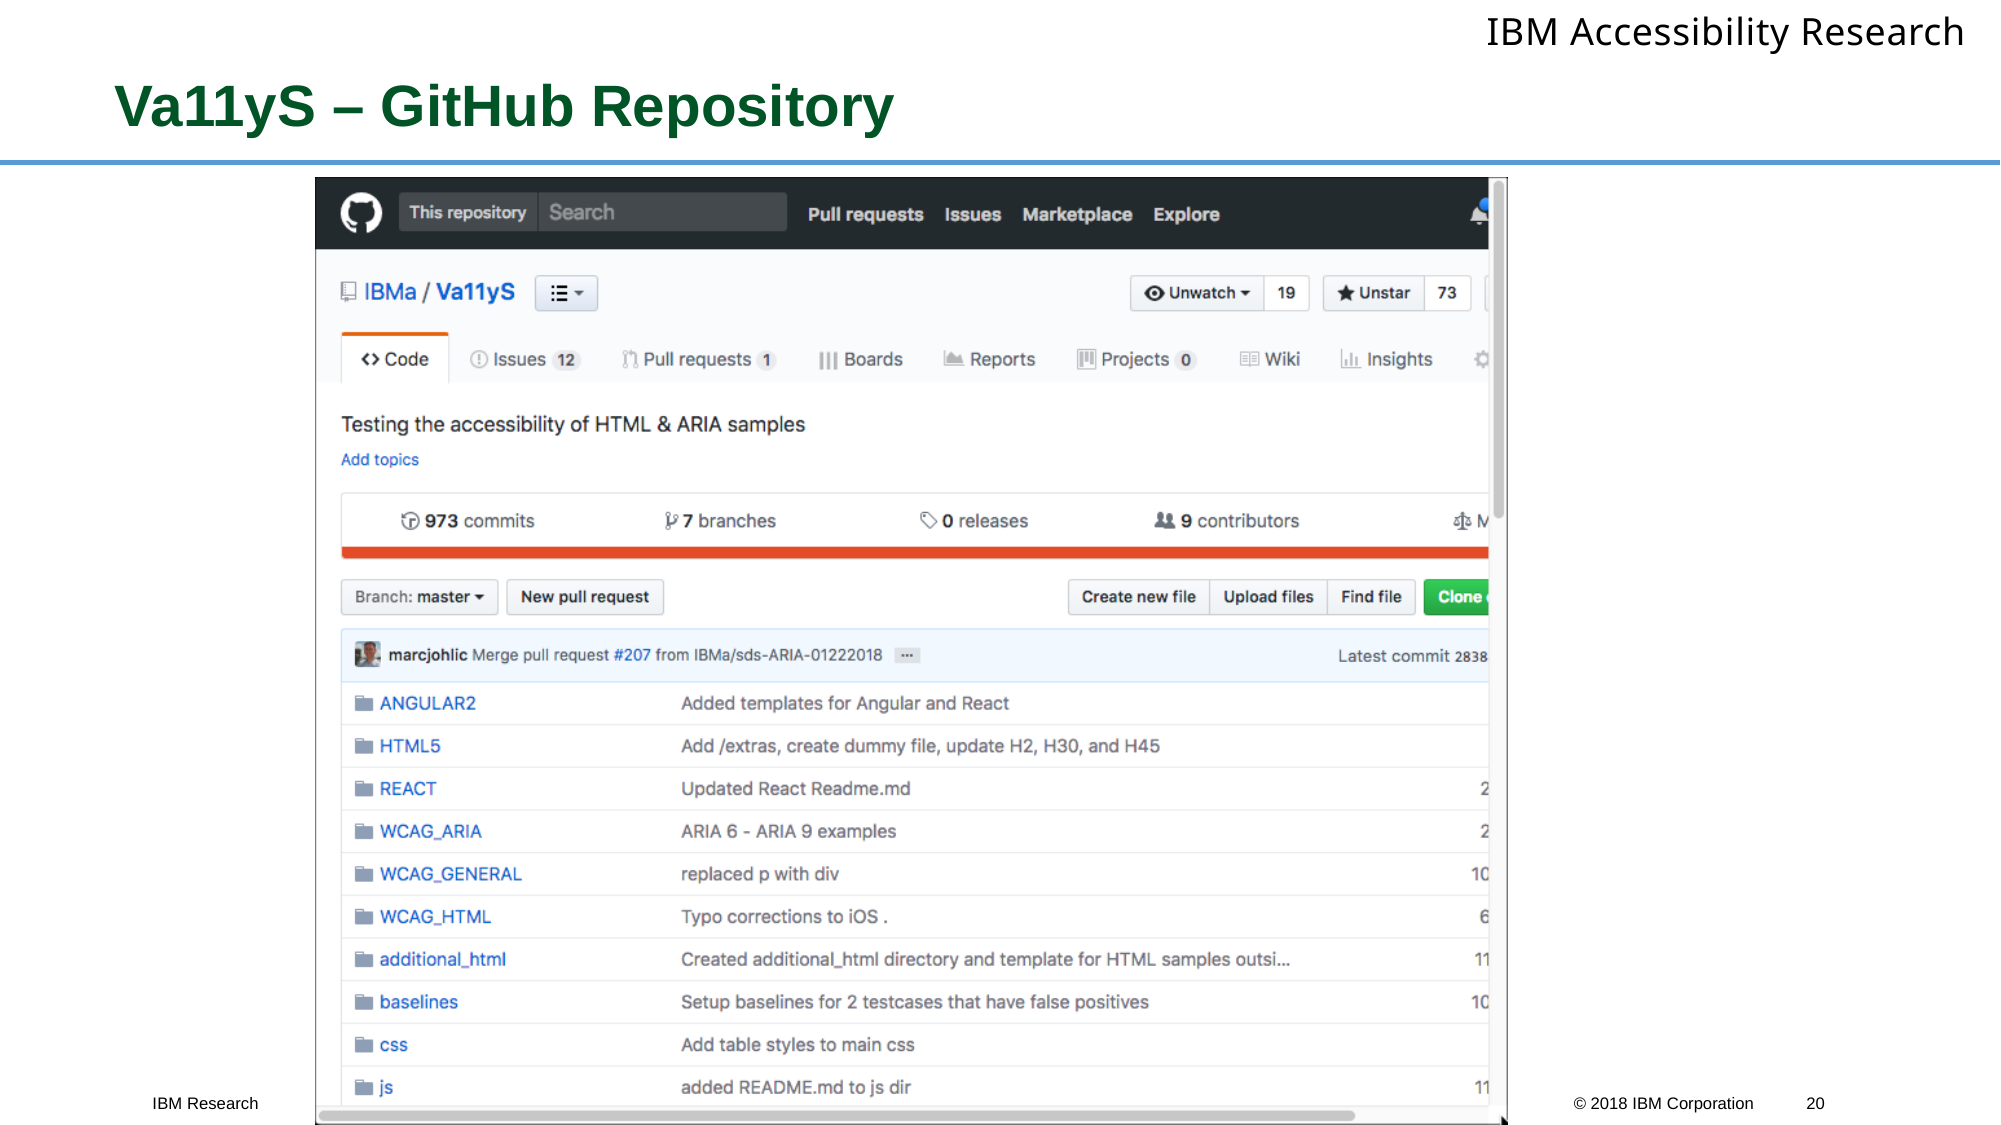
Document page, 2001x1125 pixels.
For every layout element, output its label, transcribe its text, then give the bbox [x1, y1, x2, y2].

title Va11yS – GitHub Repository [99, 0, 1723, 147]
picture [315, 177, 1508, 1125]
